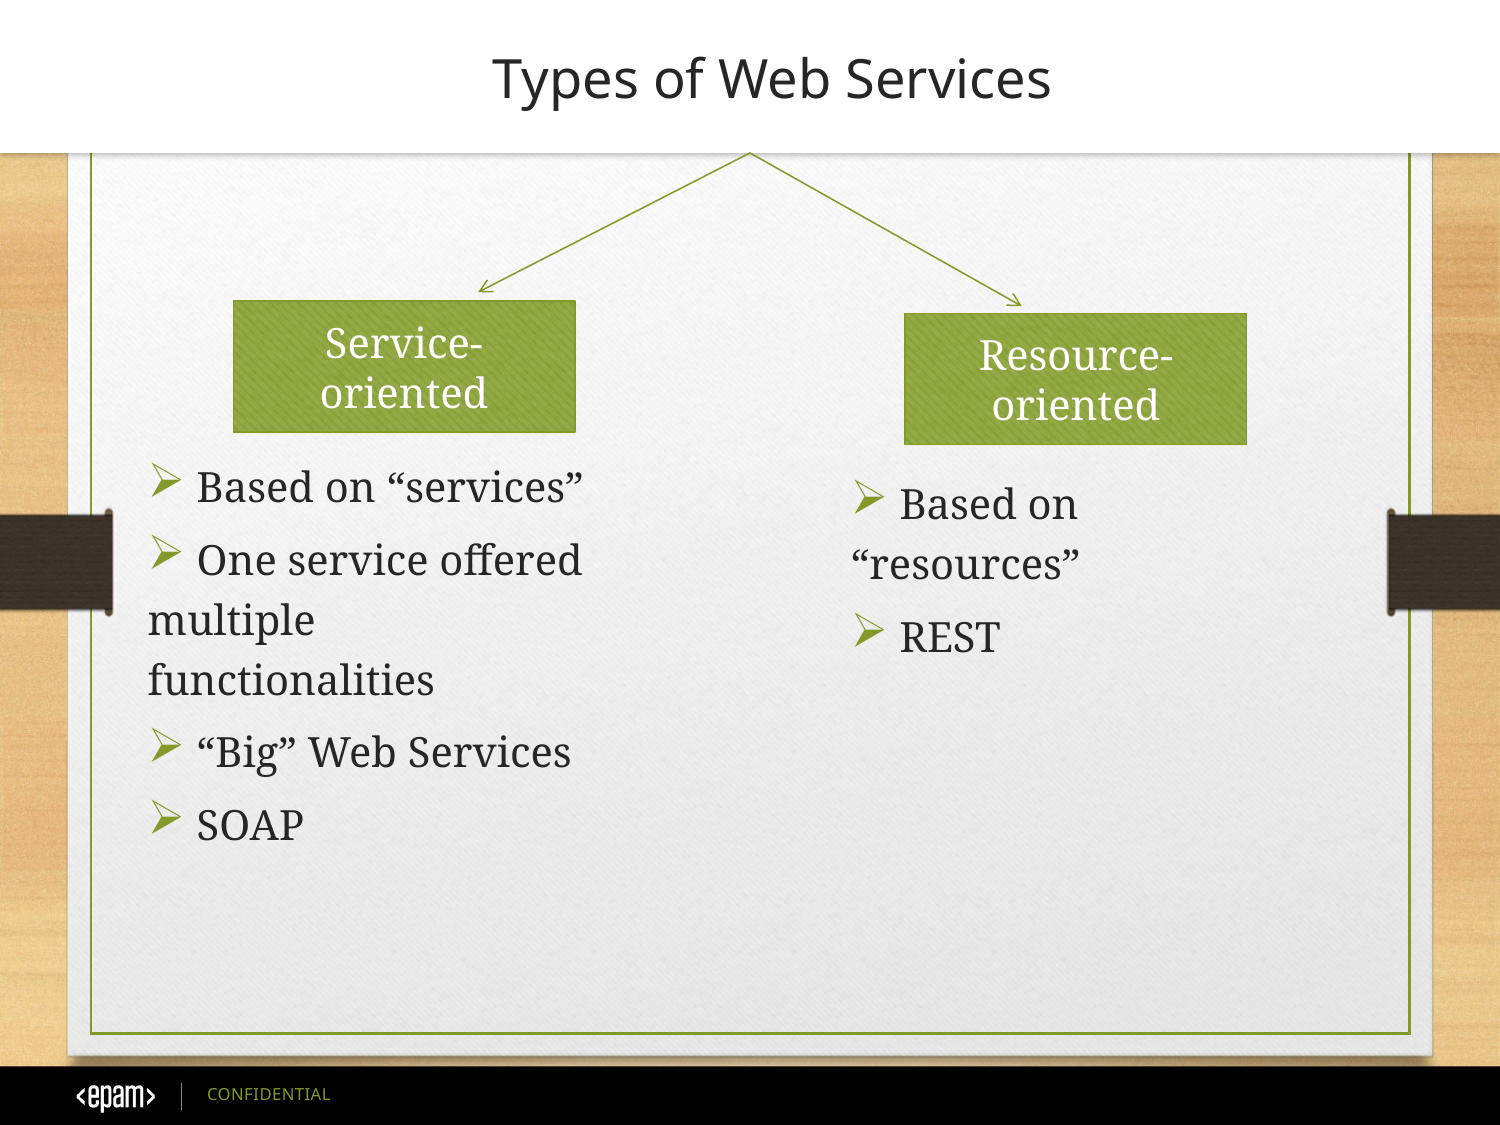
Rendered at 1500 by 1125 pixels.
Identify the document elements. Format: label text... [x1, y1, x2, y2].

picture [0, 153, 1500, 1066]
list Types of Web Services [0, 0, 1500, 153]
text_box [544, 86, 684, 359]
picture [684, 153, 746, 185]
text_box Based on “resources” REST [835, 460, 1318, 1013]
list Based on “services” One service offered multiple functionalities “Big” Web Services SOAP [132, 443, 614, 1018]
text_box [809, 93, 963, 366]
text_box Service-oriented [233, 300, 576, 433]
picture [76, 1085, 155, 1113]
text_box Resource-oriented [904, 313, 1247, 445]
picture [754, 153, 809, 184]
